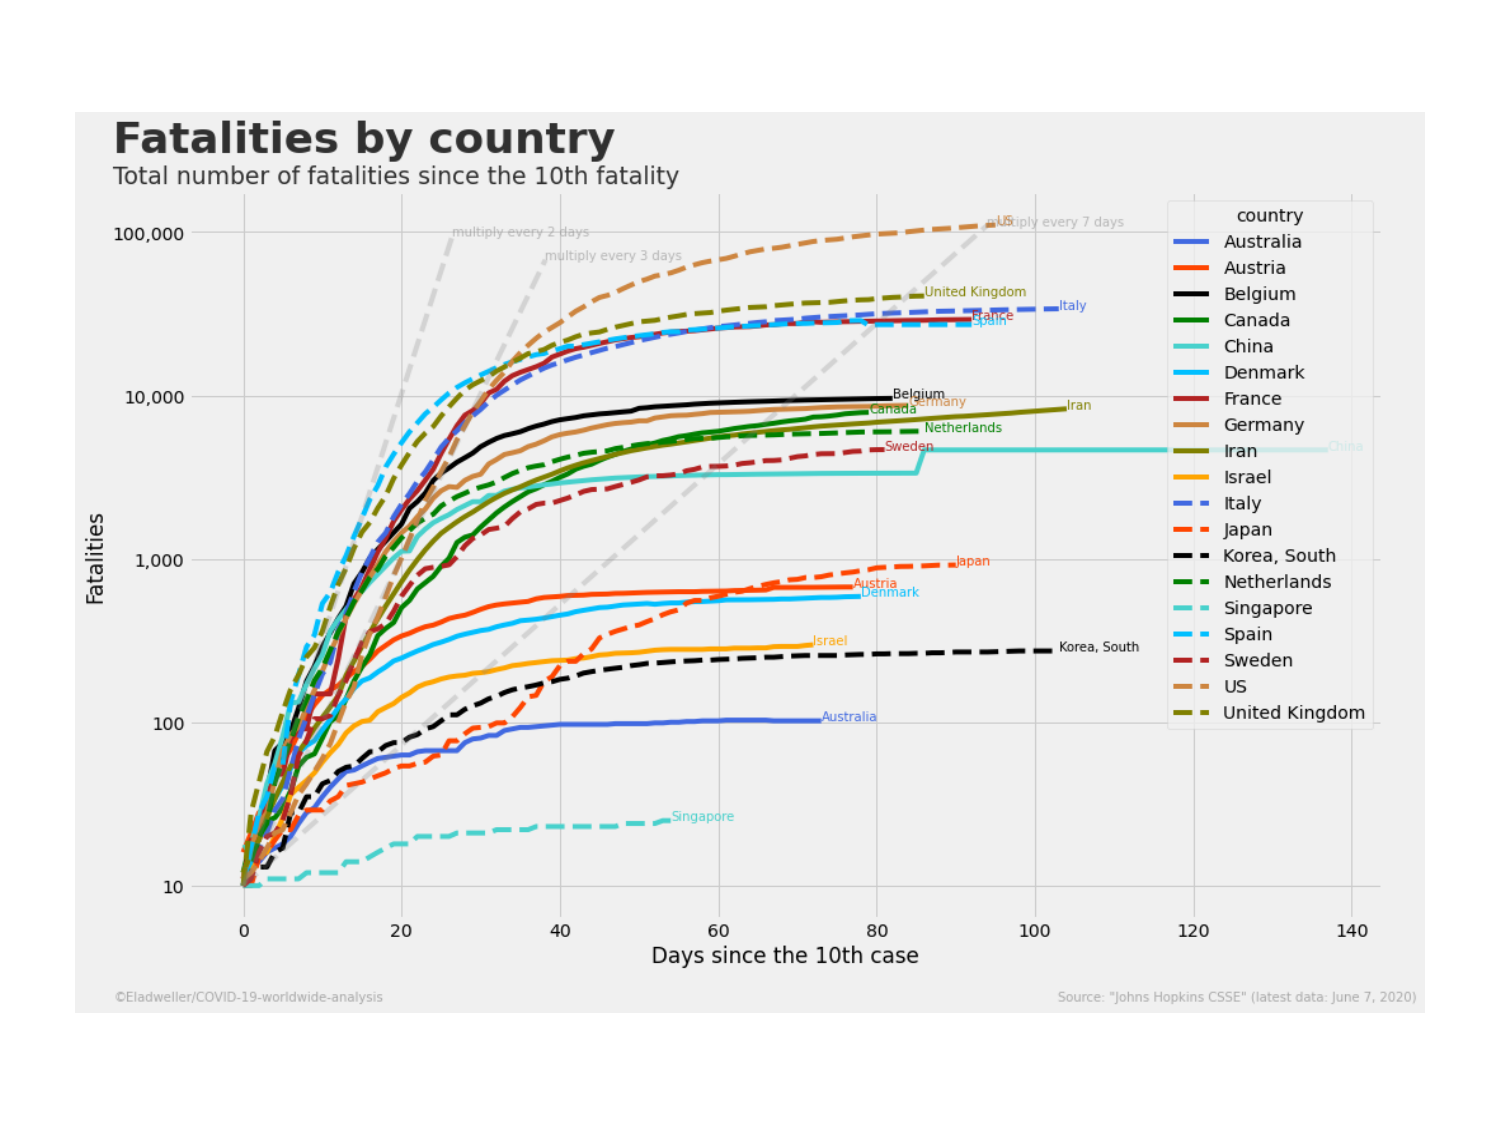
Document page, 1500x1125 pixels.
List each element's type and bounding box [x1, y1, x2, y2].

picture [74, 112, 1426, 1013]
